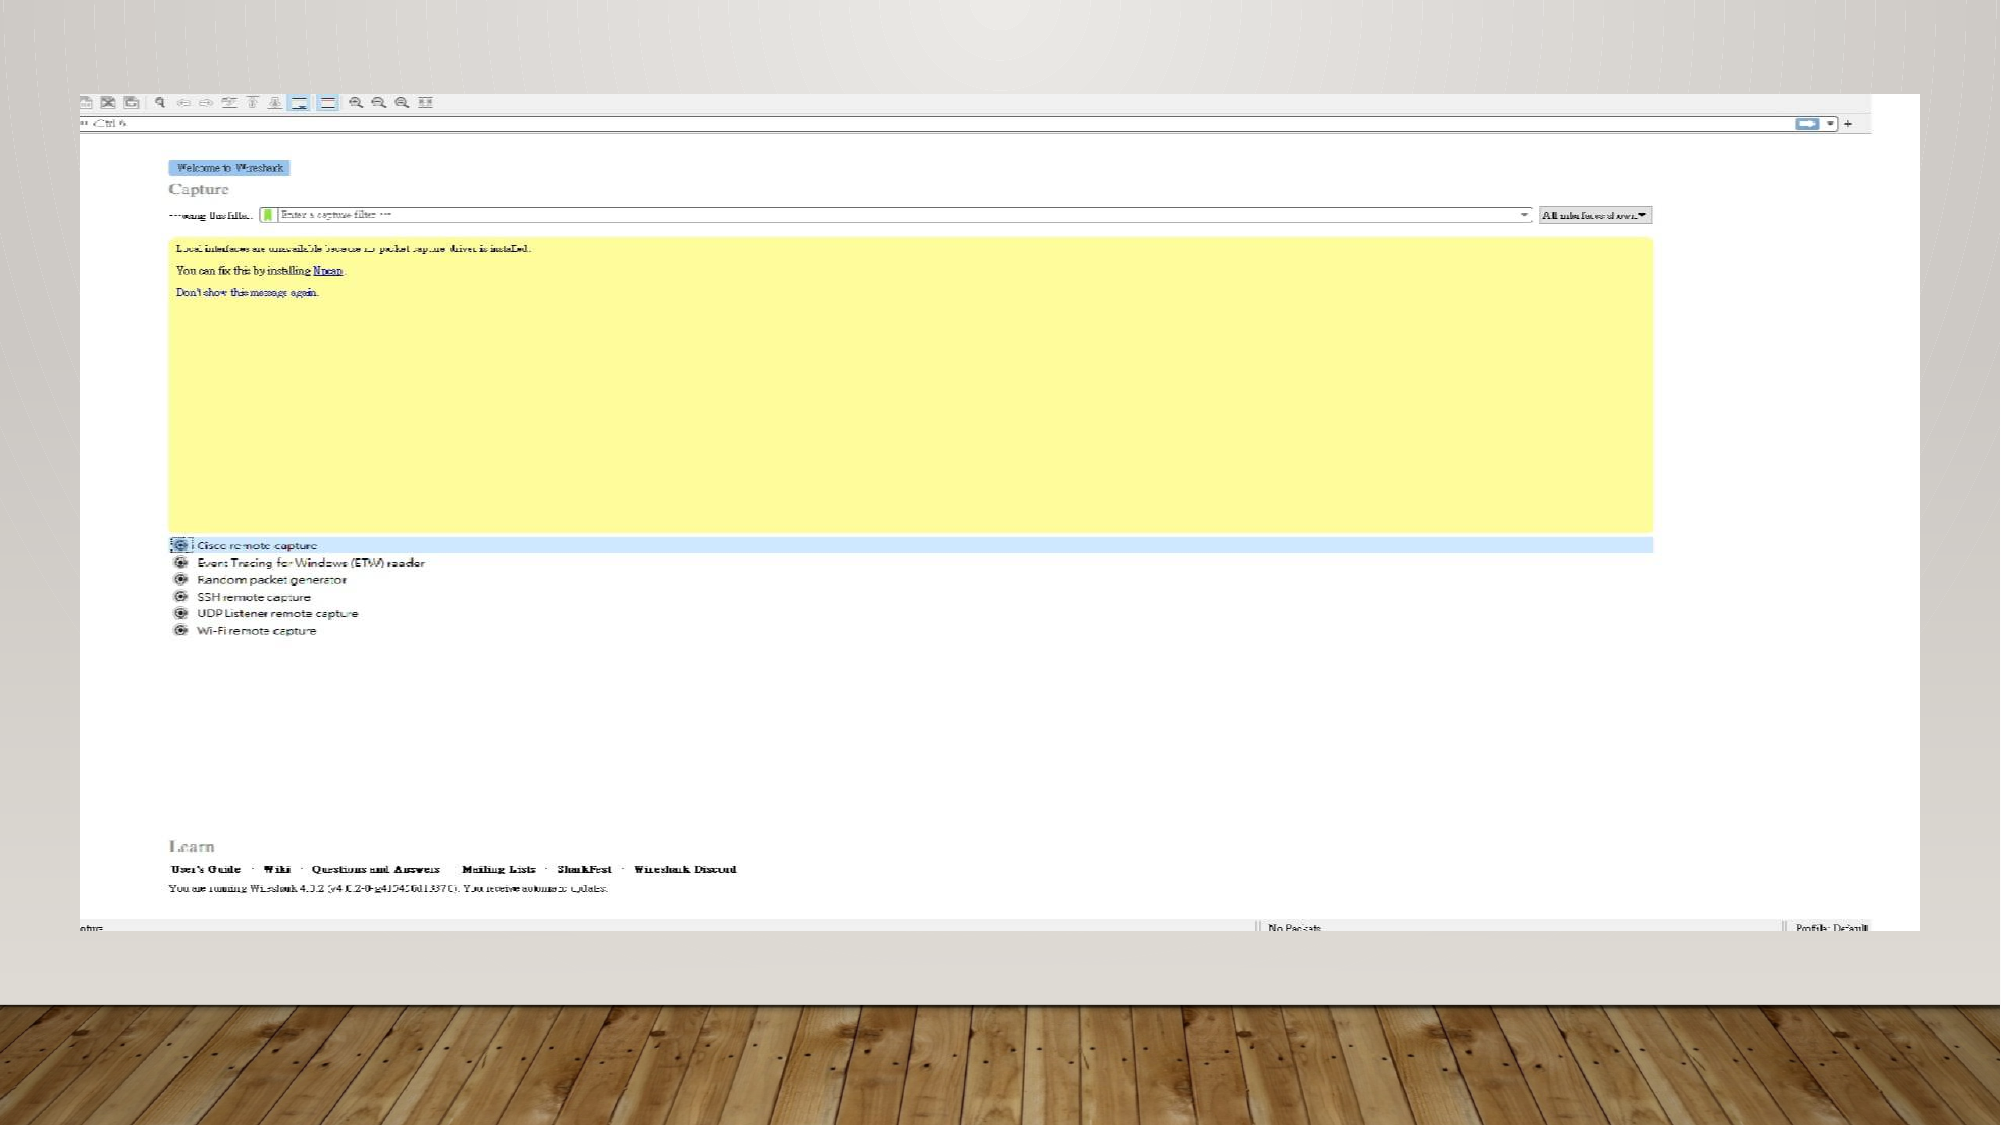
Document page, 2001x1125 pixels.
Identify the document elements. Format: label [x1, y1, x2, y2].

picture [80, 94, 1920, 932]
picture [0, 1005, 2000, 1125]
